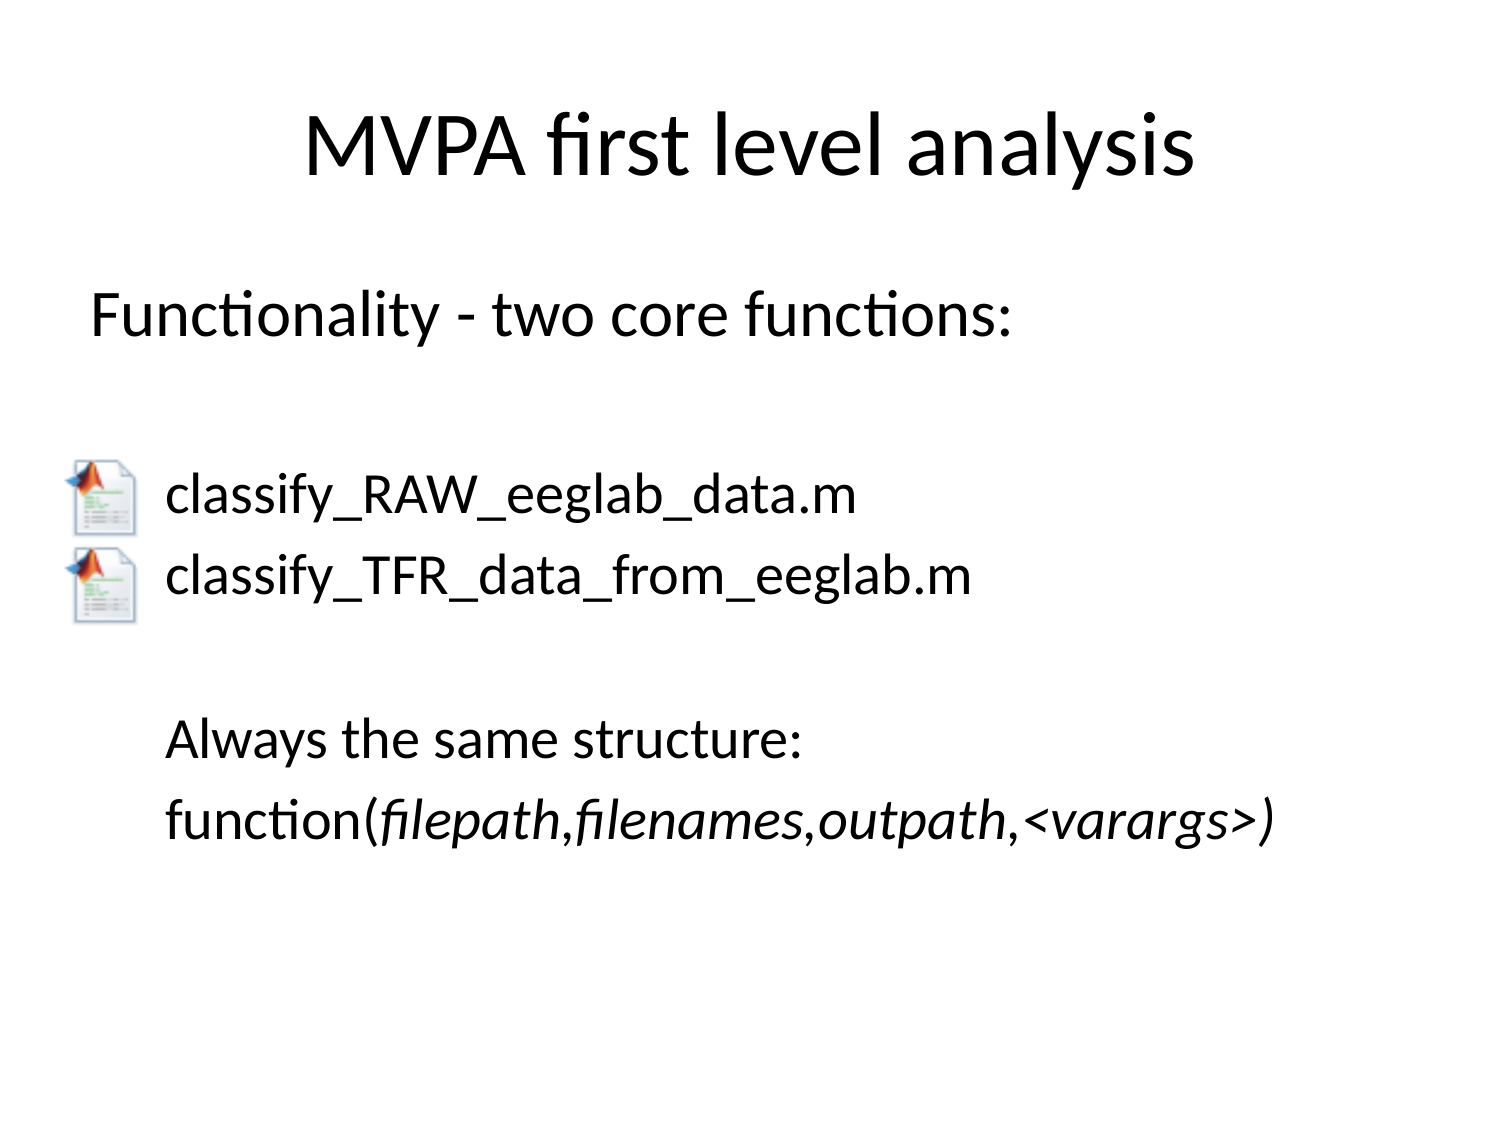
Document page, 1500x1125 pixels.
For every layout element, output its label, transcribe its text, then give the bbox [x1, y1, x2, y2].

picture [51, 446, 164, 634]
title MVPA first level analysis [75, 45, 1425, 233]
list Functionality - two core functions: classify_RAW_eeglab_data.m classify_TFR_data_from_eeglab.m Always the same structure: function(filepath,filenames,outpath,<varargs>) [75, 262, 1425, 1005]
